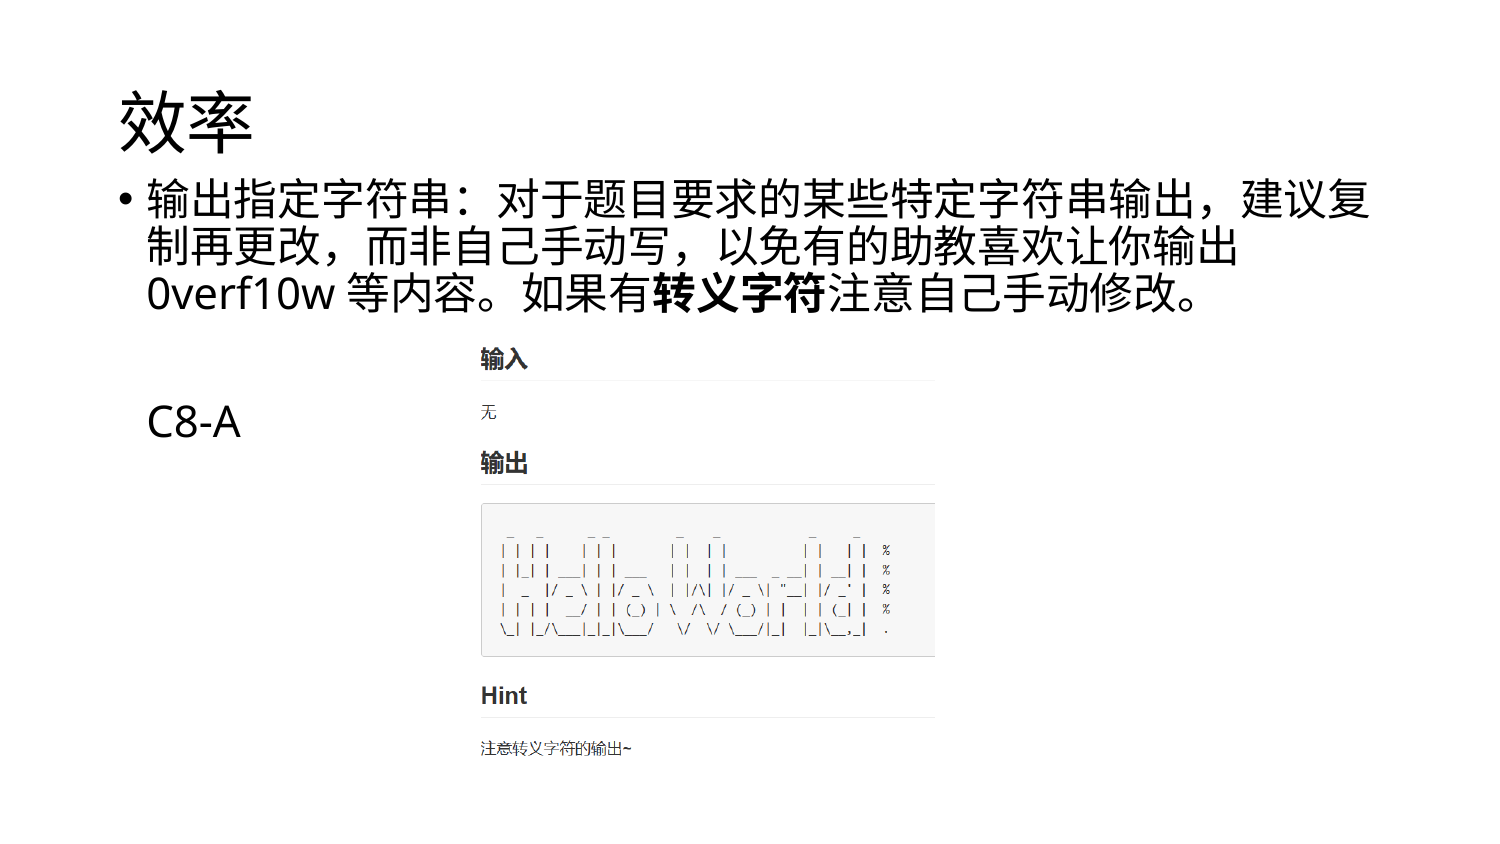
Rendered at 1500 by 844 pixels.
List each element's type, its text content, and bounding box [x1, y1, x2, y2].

list 输出指定字符串：对于题⽬要求的某些特定字符串输出，建议复制再更改，⽽⾮⾃⼰⼿动写，以免有的助教喜欢让你输出0verf10w等内容。如果有转义字符注意自己手动修改。 [103, 169, 1397, 706]
title 效率 [103, 44, 1397, 169]
picture [464, 332, 935, 774]
text_box C8-A [131, 392, 347, 455]
